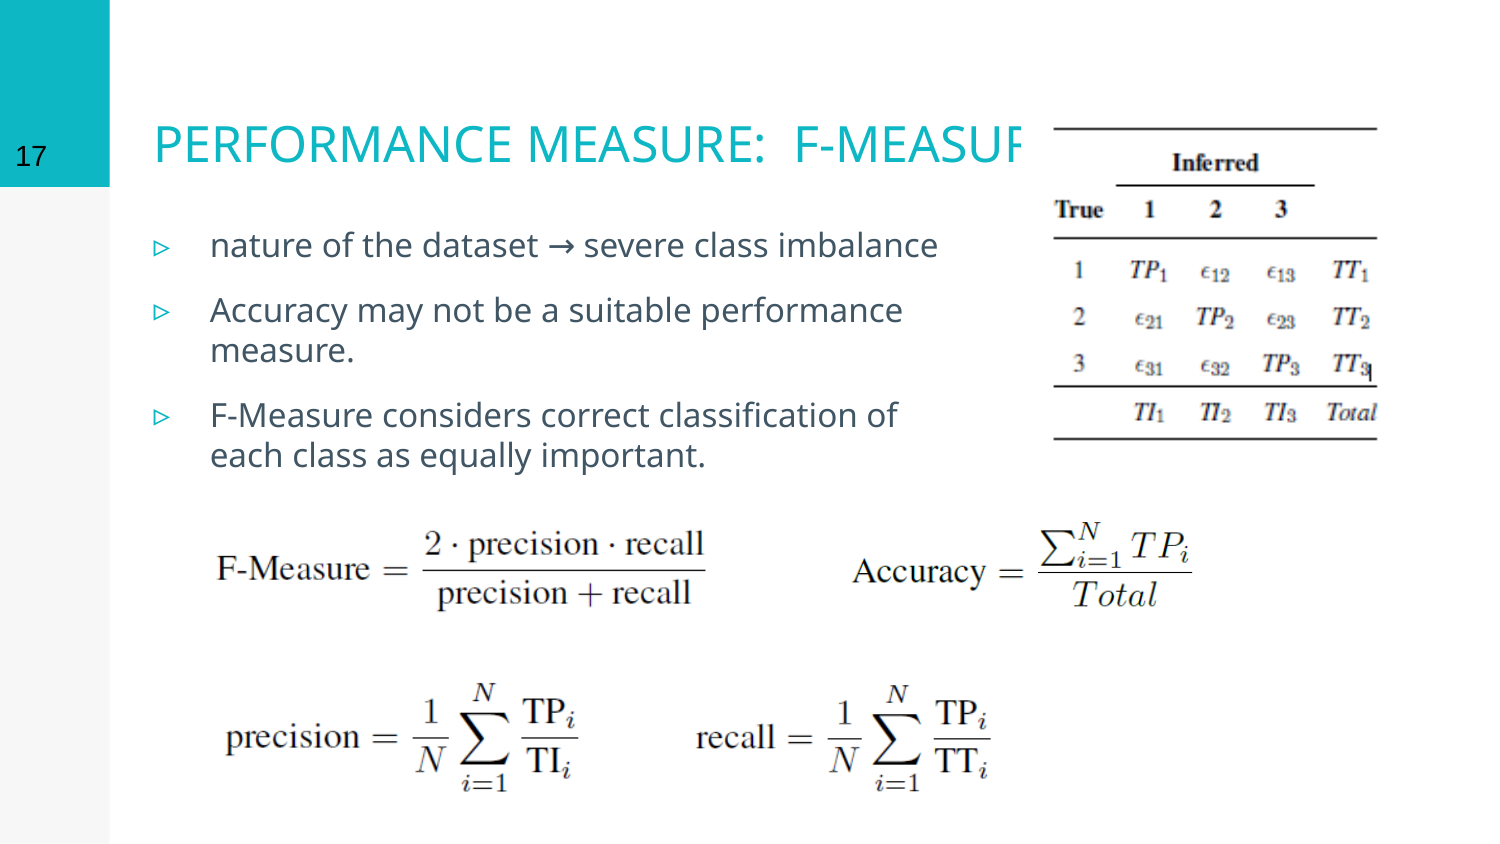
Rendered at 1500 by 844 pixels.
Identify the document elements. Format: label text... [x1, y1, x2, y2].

slide_number 17 [0, 0, 110, 187]
picture [202, 675, 609, 800]
picture [182, 503, 742, 635]
list nature of the dataset → severe class imbalance Accuracy may not be a suitable performance measure. F-Measure considers correct classification of each class as equally important. [138, 209, 987, 765]
picture [839, 504, 1247, 618]
title PERFORMANCE MEASURE: F-MEASURE [138, 0, 1400, 188]
picture [1021, 107, 1436, 458]
picture [649, 669, 1046, 824]
